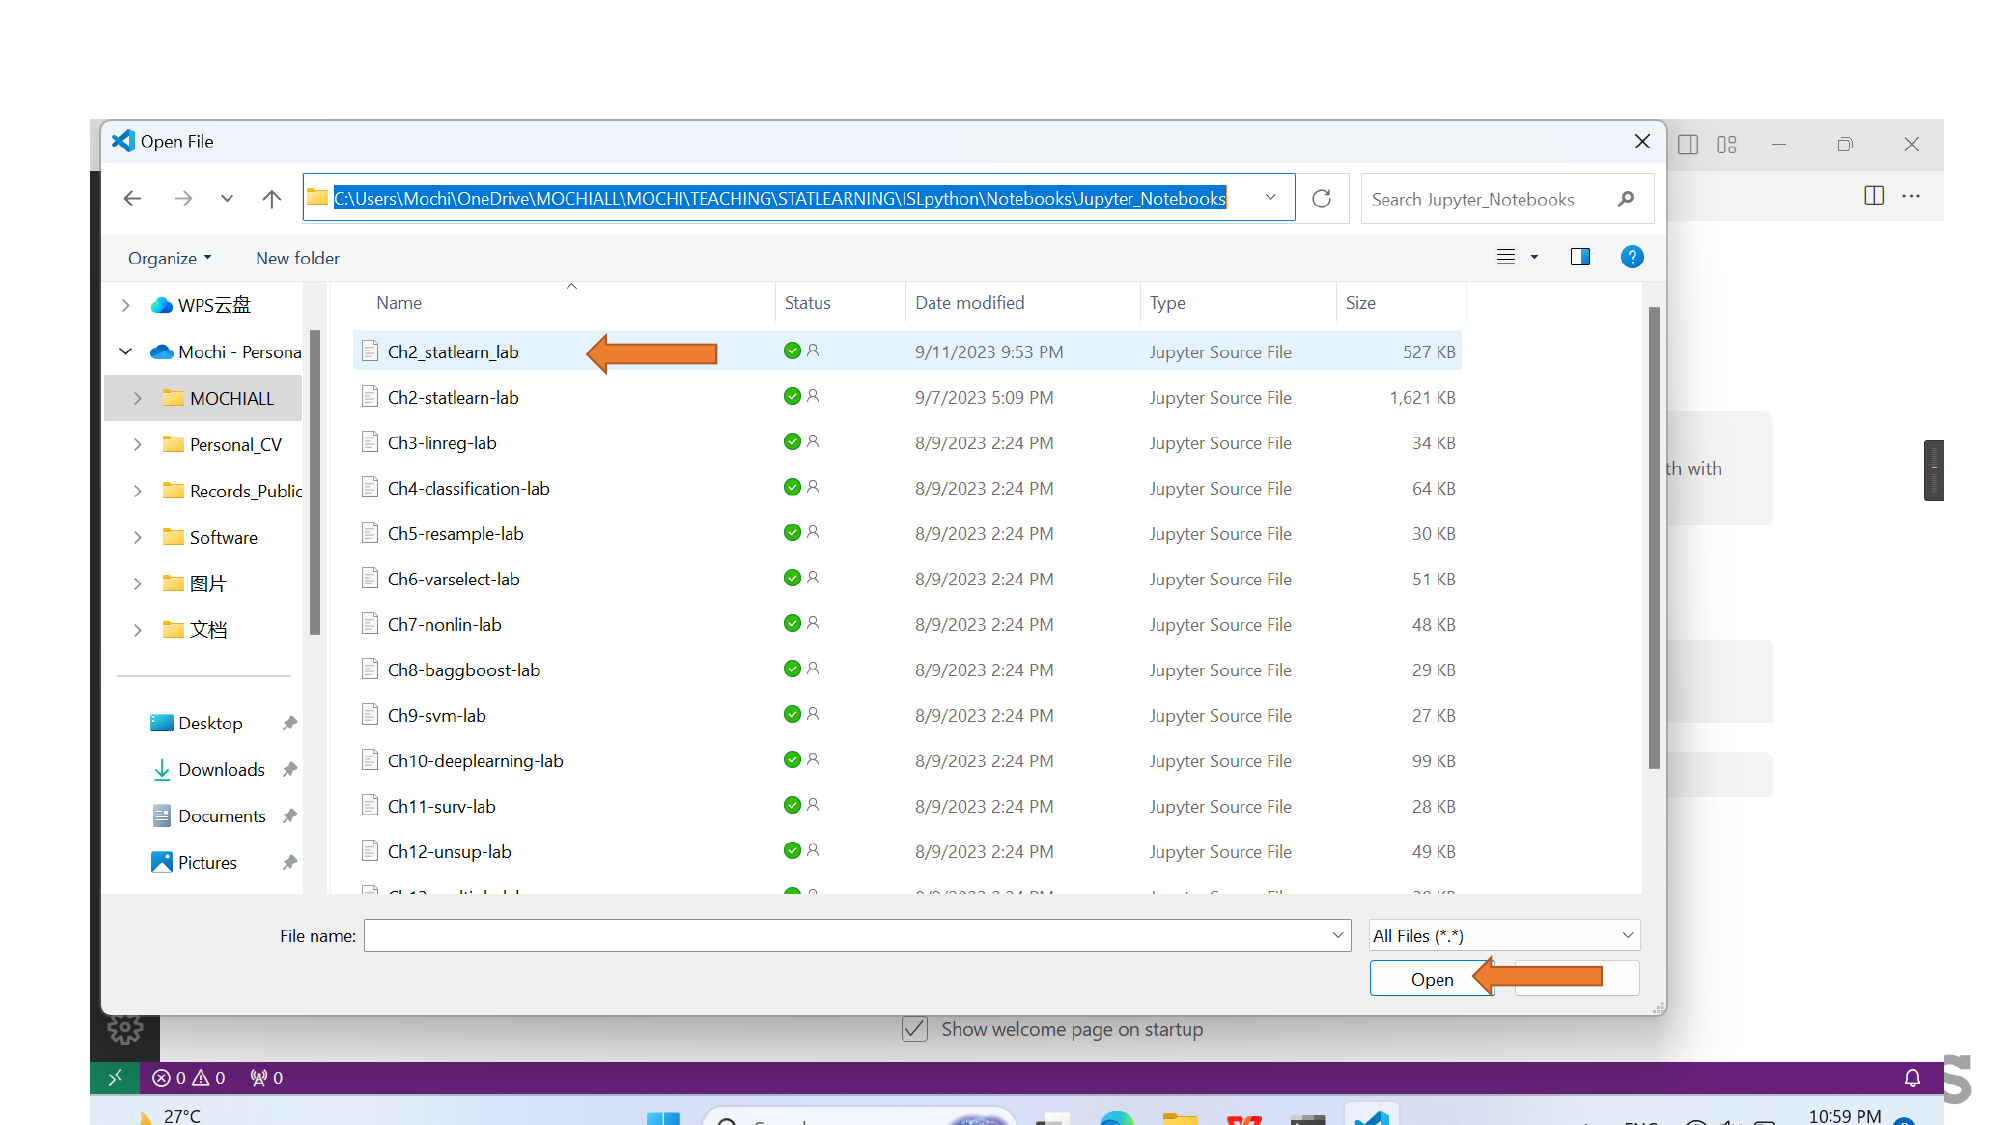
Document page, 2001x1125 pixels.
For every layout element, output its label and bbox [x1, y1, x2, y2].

picture [90, 119, 2000, 1125]
